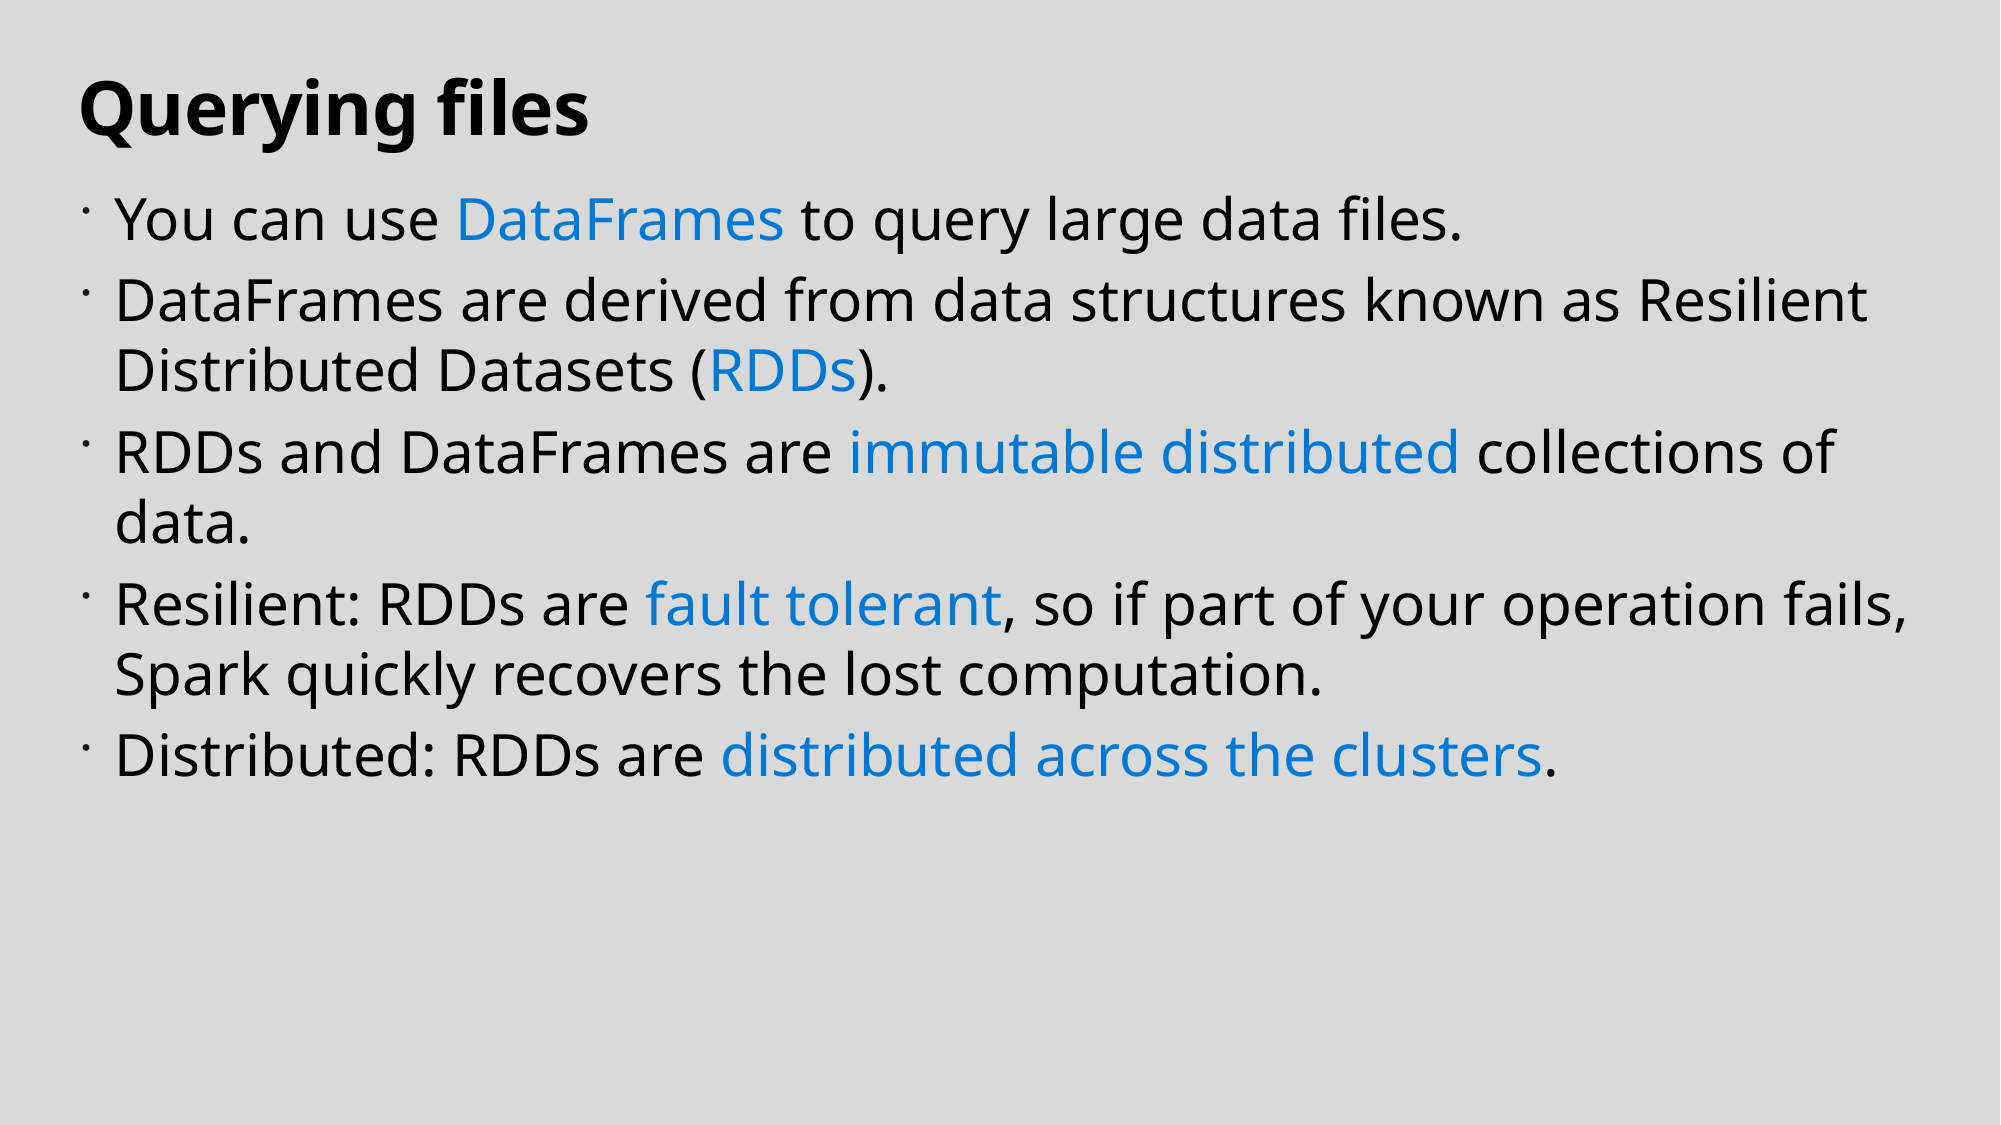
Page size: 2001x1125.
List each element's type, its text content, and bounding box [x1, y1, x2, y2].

list You can use DataFrames to query large data files. DataFrames are derived from data structures known as Resilient Distributed Datasets (RDDs). RDDs and DataFrames are immutable distributed collections of data. Resilient: RDDs are fault tolerant, so if part of your operation fails, Spark quickly recovers the lost computation. Distributed: RDDs are distributed across the clusters. [77, 181, 1952, 734]
title Querying files [77, 60, 1885, 152]
